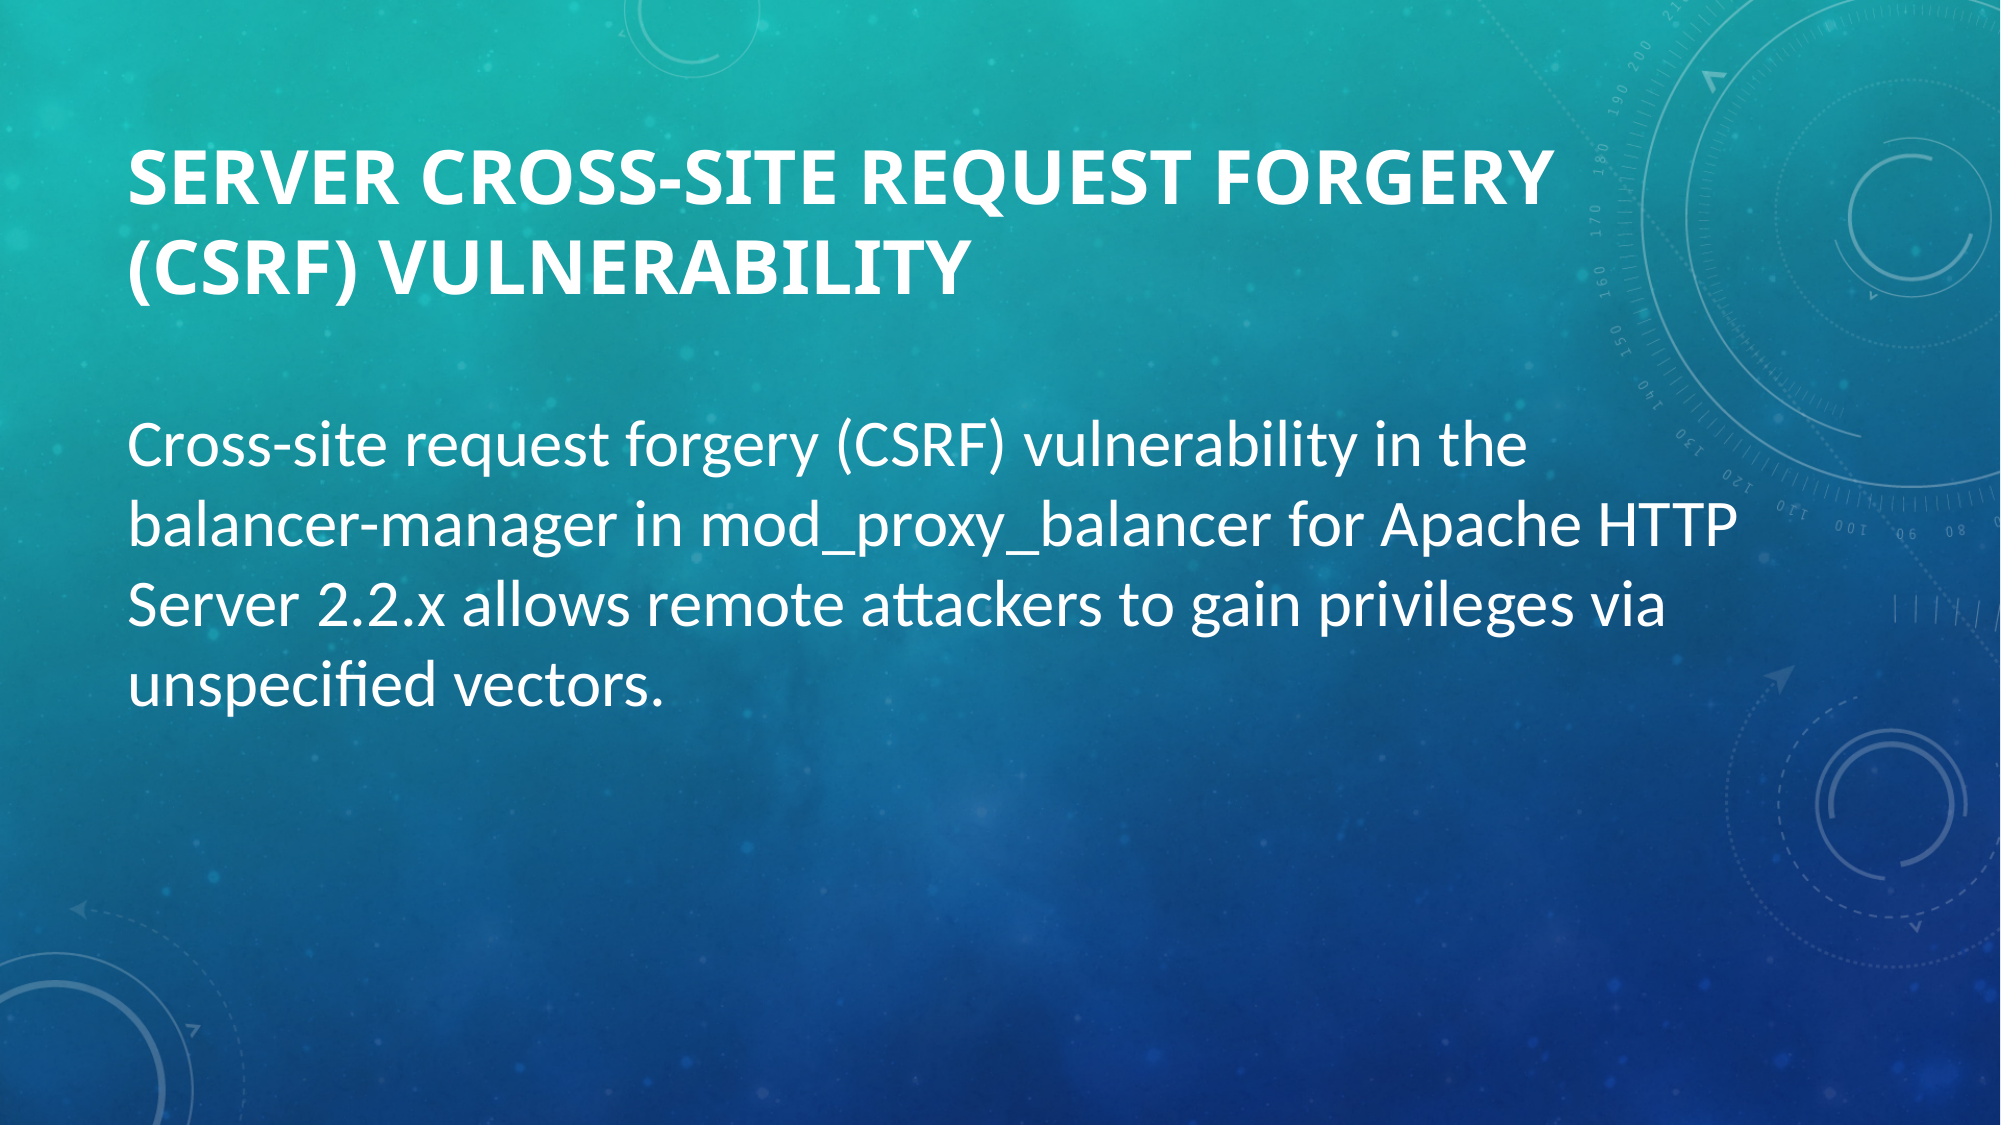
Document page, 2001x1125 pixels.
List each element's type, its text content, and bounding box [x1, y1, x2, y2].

list Cross-site request forgery (CSRF) vulnerability in the balancer-manager in mod_proxy_balancer for Apache HTTP Server 2.2.x allows remote attackers to gain privileges via unspecified vectors. [112, 351, 1775, 950]
title Server Cross-Site Request Forgery (CSRF) Vulnerability [112, 99, 1775, 339]
picture [0, 0, 2001, 1125]
